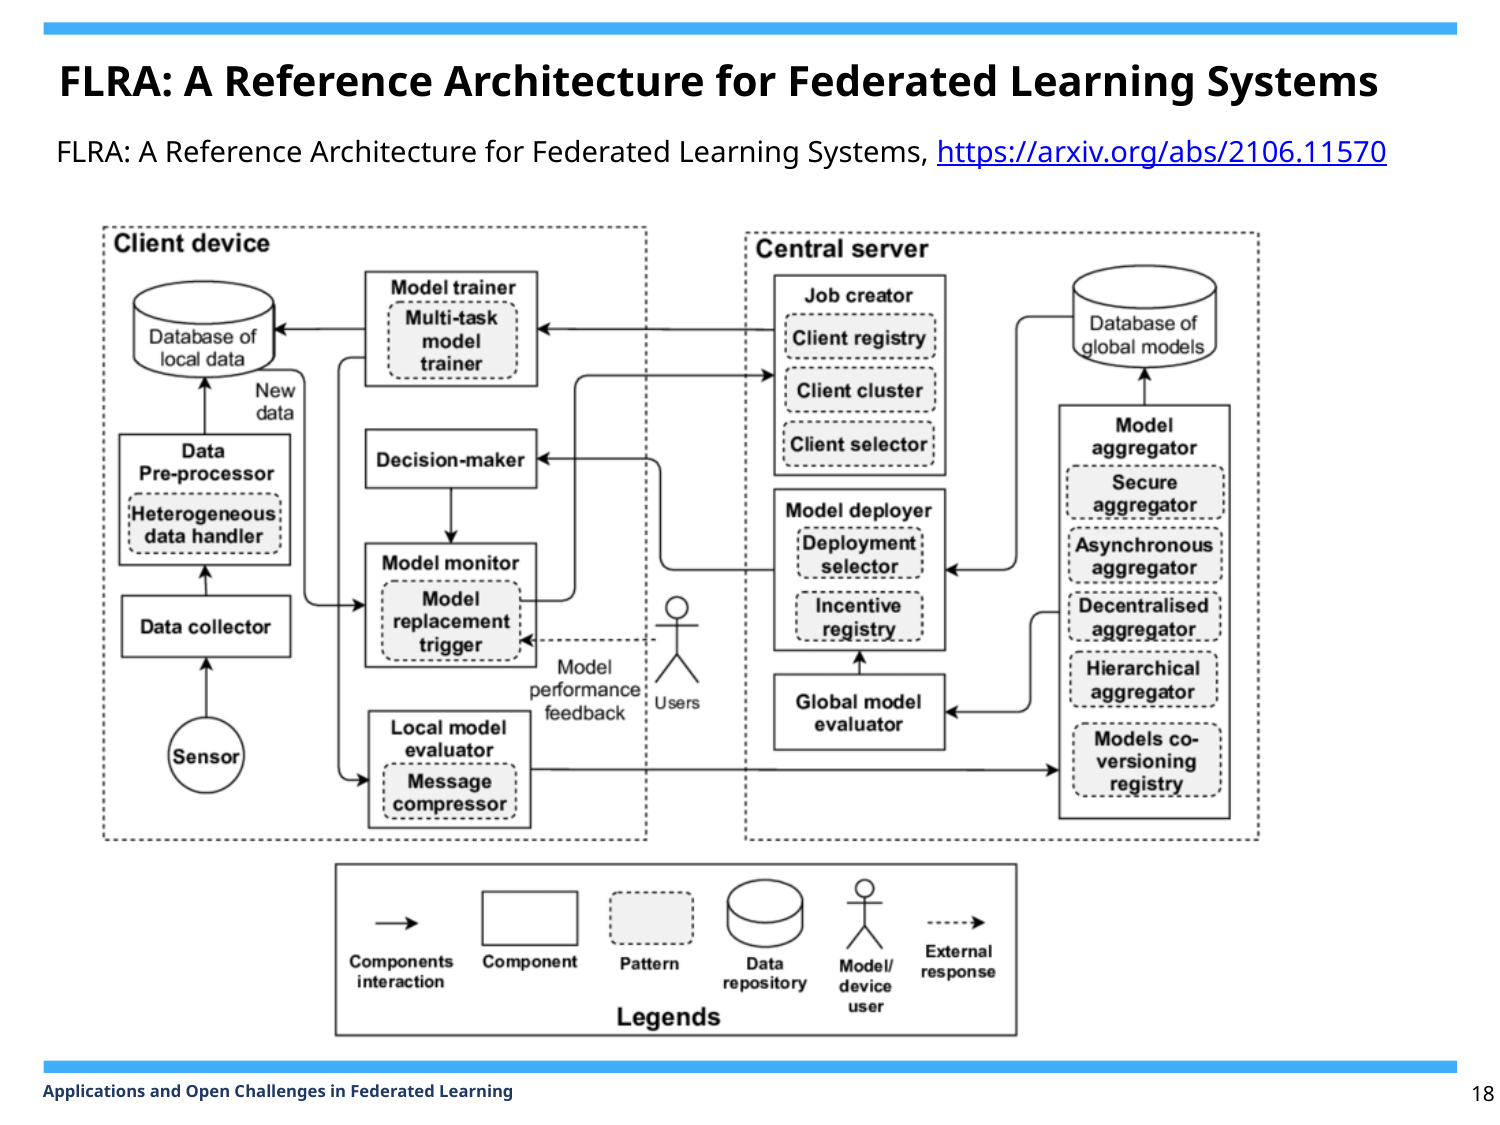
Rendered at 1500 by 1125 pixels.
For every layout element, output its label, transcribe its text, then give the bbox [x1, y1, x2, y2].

text_box [0, 0, 1500, 75]
text_box FLRA: A Reference Architecture for Federated Learning Systems, https://arxiv.org/abs/2106.11570 [41, 125, 1412, 180]
list FLRA: A Reference Architecture for Federated Learning Systems [43, 75, 1458, 113]
picture [100, 225, 1261, 1039]
